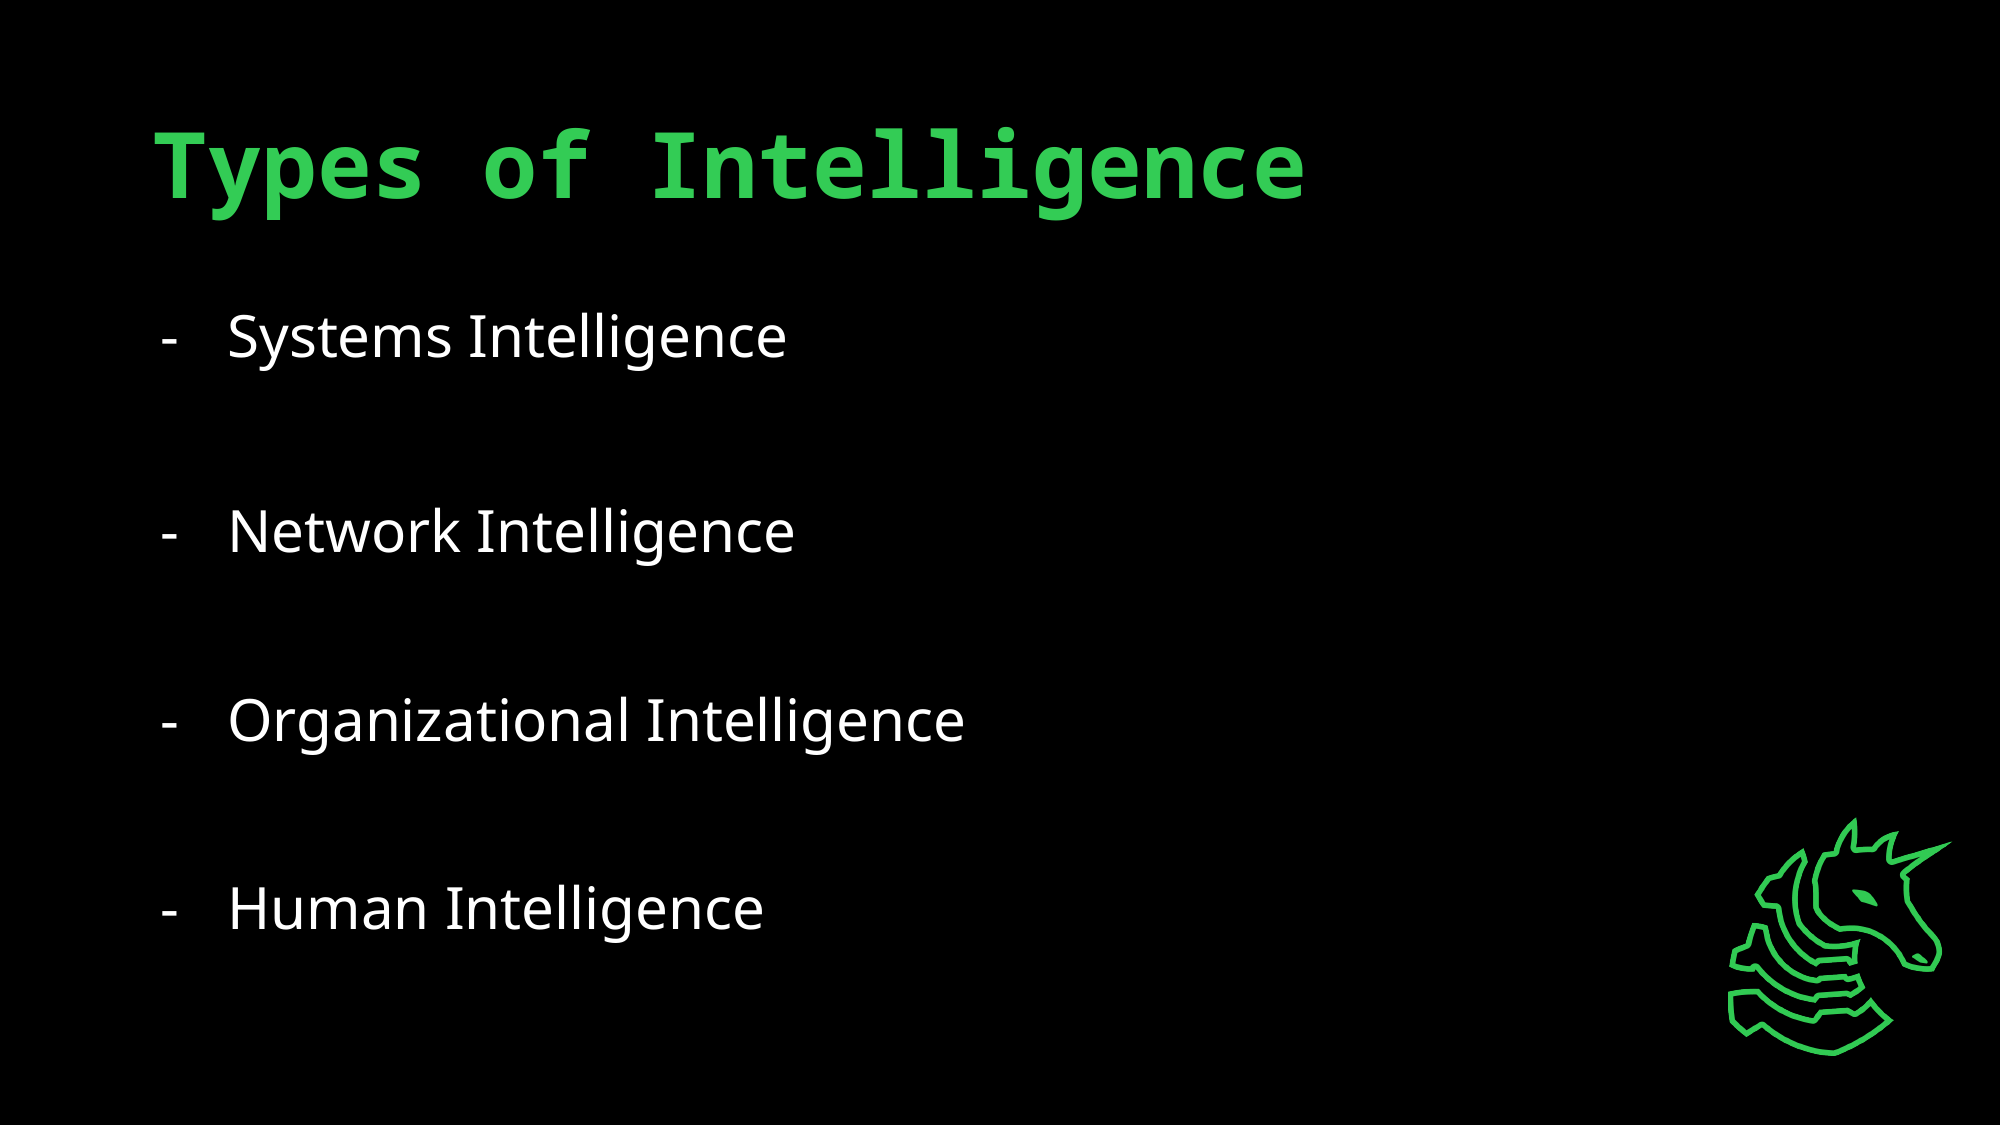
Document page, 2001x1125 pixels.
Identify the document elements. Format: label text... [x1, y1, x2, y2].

picture [1728, 817, 1953, 1056]
list Systems Intelligence Network Intelligence Organizational Intelligence Human Intelligence ← Primary focus of today's talk [137, 299, 1863, 1014]
title Types of Intelligence [137, 59, 1863, 278]
